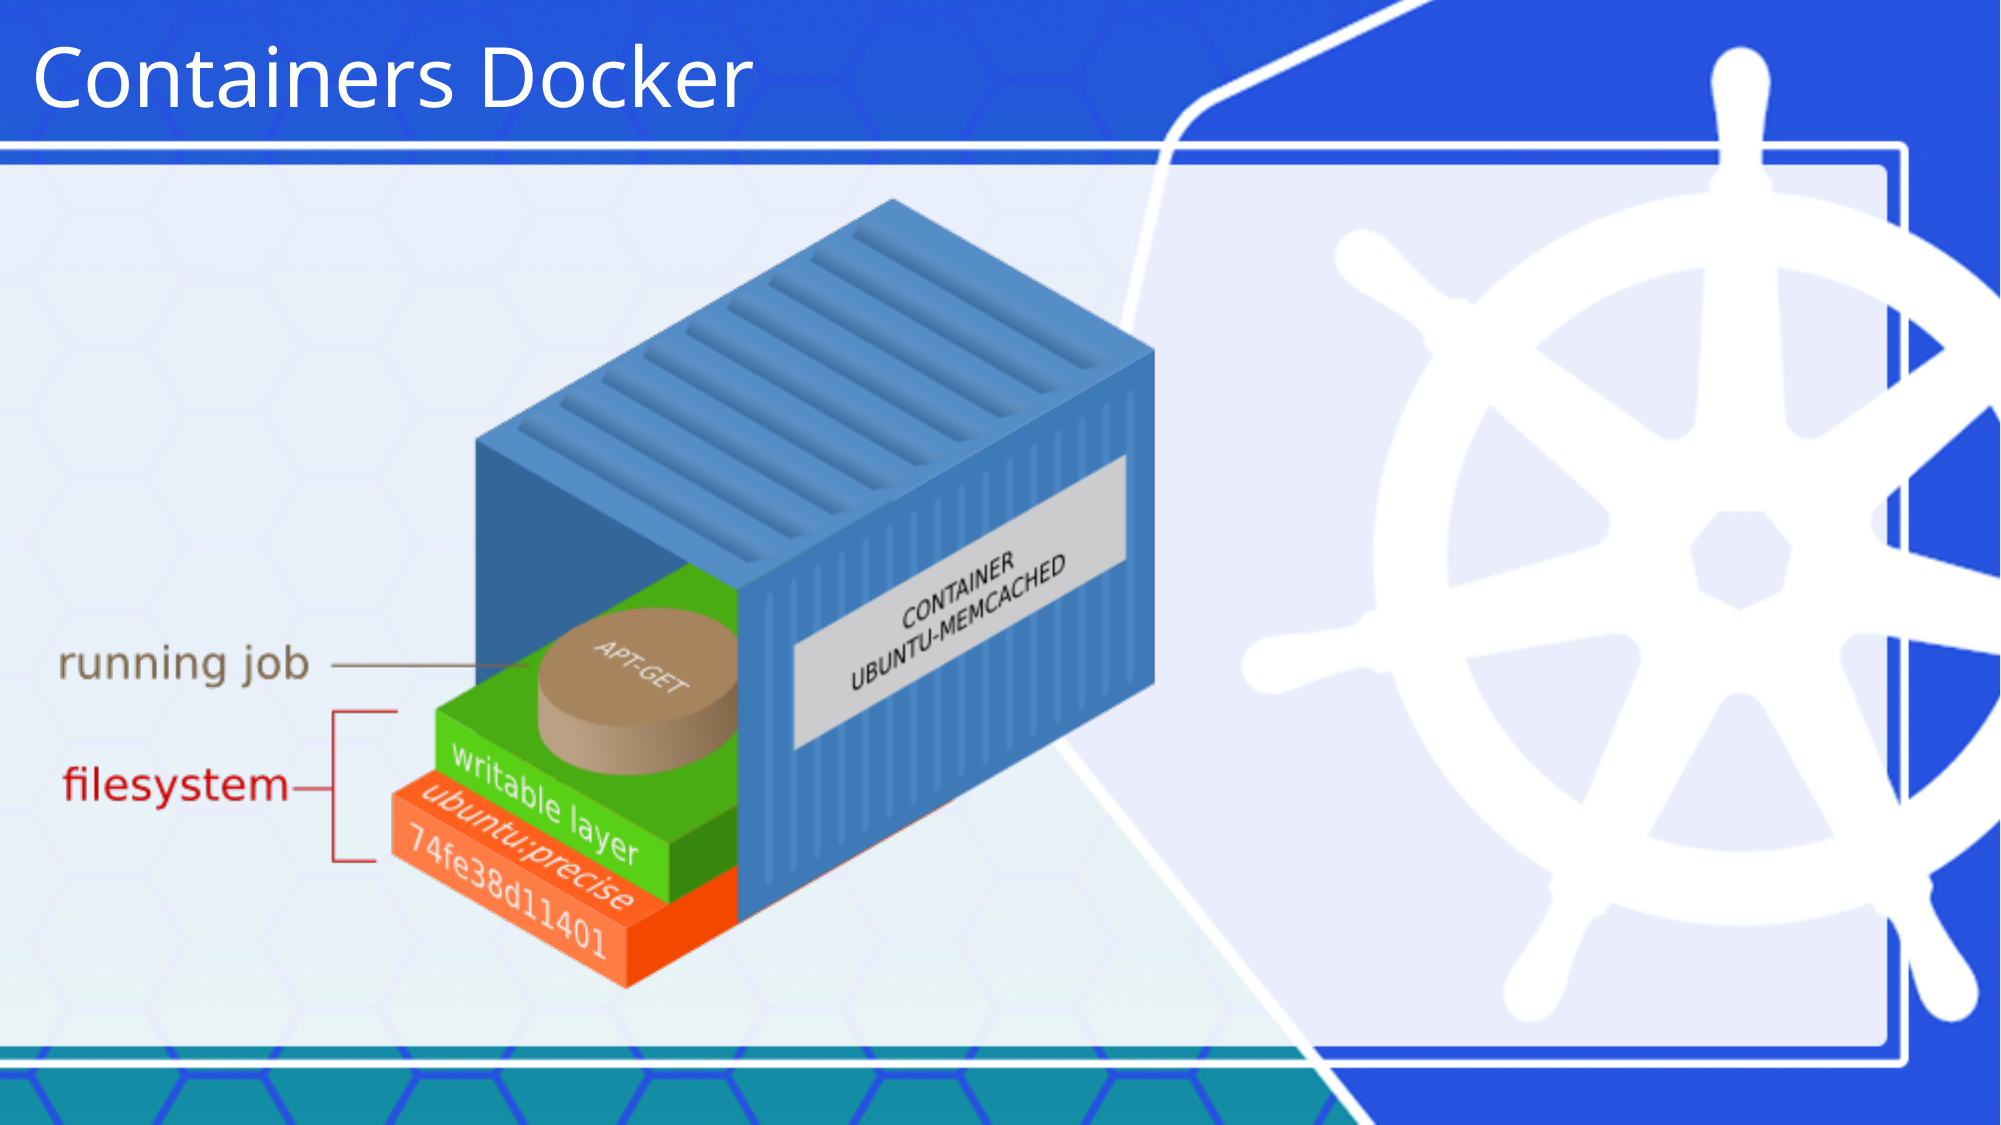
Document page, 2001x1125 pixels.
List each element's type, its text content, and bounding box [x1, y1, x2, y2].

picture [0, 0, 2001, 1125]
text_box Containers Docker [16, 16, 1019, 132]
